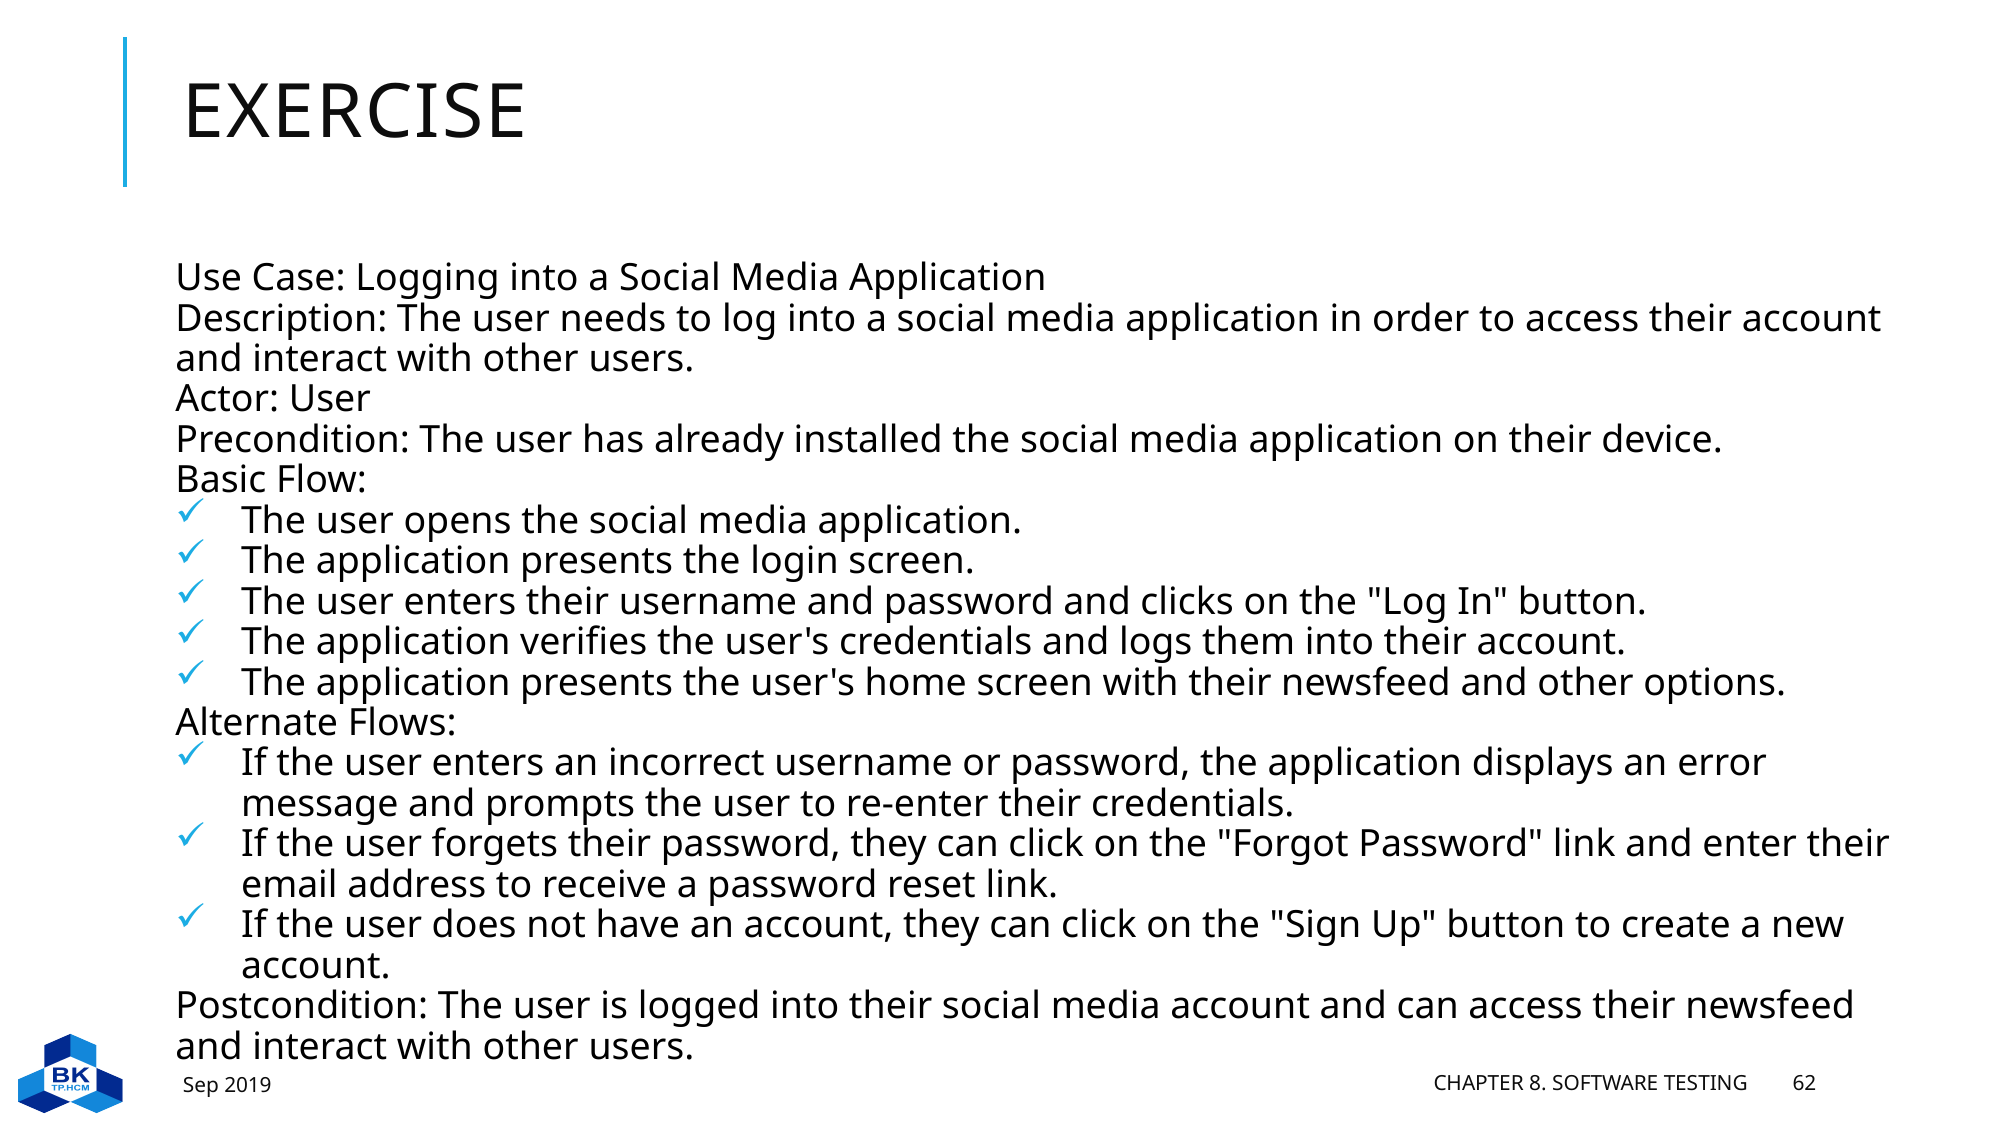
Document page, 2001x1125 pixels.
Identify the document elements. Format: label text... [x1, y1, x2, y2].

footer Chapter 8. Software testing [794, 1061, 1763, 1107]
title exercise [168, 15, 1938, 216]
picture [0, 1027, 143, 1125]
slide_number 62 [1777, 1061, 1938, 1107]
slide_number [168, 1061, 522, 1107]
list Use Case: Logging into a Social Media Application Description: The user needs to log into a social media application in order to access their account and interact with other users. Actor: User Precondition: The user has already installed the social media application on their device. Basic Flow: The user opens the social media application. The application presents the login screen. The user enters their username and password and clicks on the "Log In" button. The application verifies the user's credentials and logs them into their account. The application presents the user's home screen with their newsfeed and other options. Alternate Flows: If the user enters an incorrect username or password, the application displays an error message and prompts the user to re-enter their credentials. If the user forgets their password, they can click on the "Forgot Password" link and enter their email address to receive a password reset link. If the user does not have an account, they can click on the "Sign Up" button to create a new account. Postcondition: The user is logged into their social media account and can access their newsfeed and interact with other users. [168, 250, 1938, 1035]
